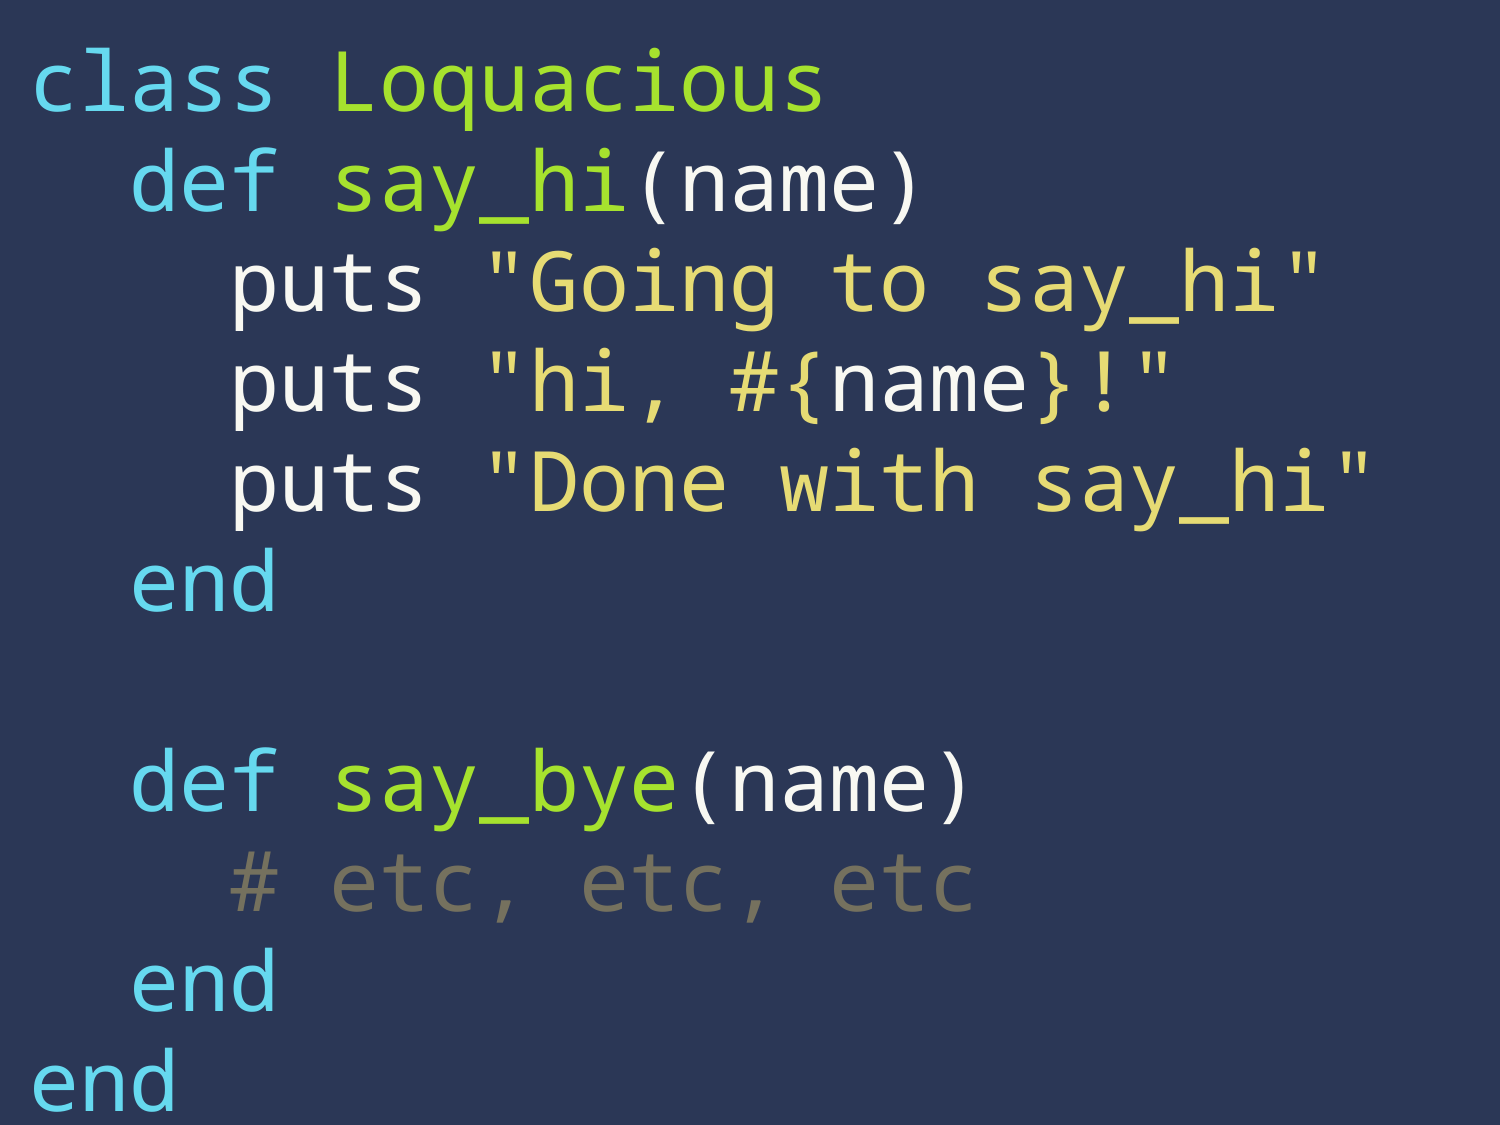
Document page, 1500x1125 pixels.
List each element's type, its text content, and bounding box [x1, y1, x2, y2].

text_box class Loquacious def say_hi(name) puts "Going to say_hi" puts "hi, #{name}!" puts "Done with say_hi" end def say_bye(name) # etc, etc, etc end end [14, 20, 1488, 1125]
